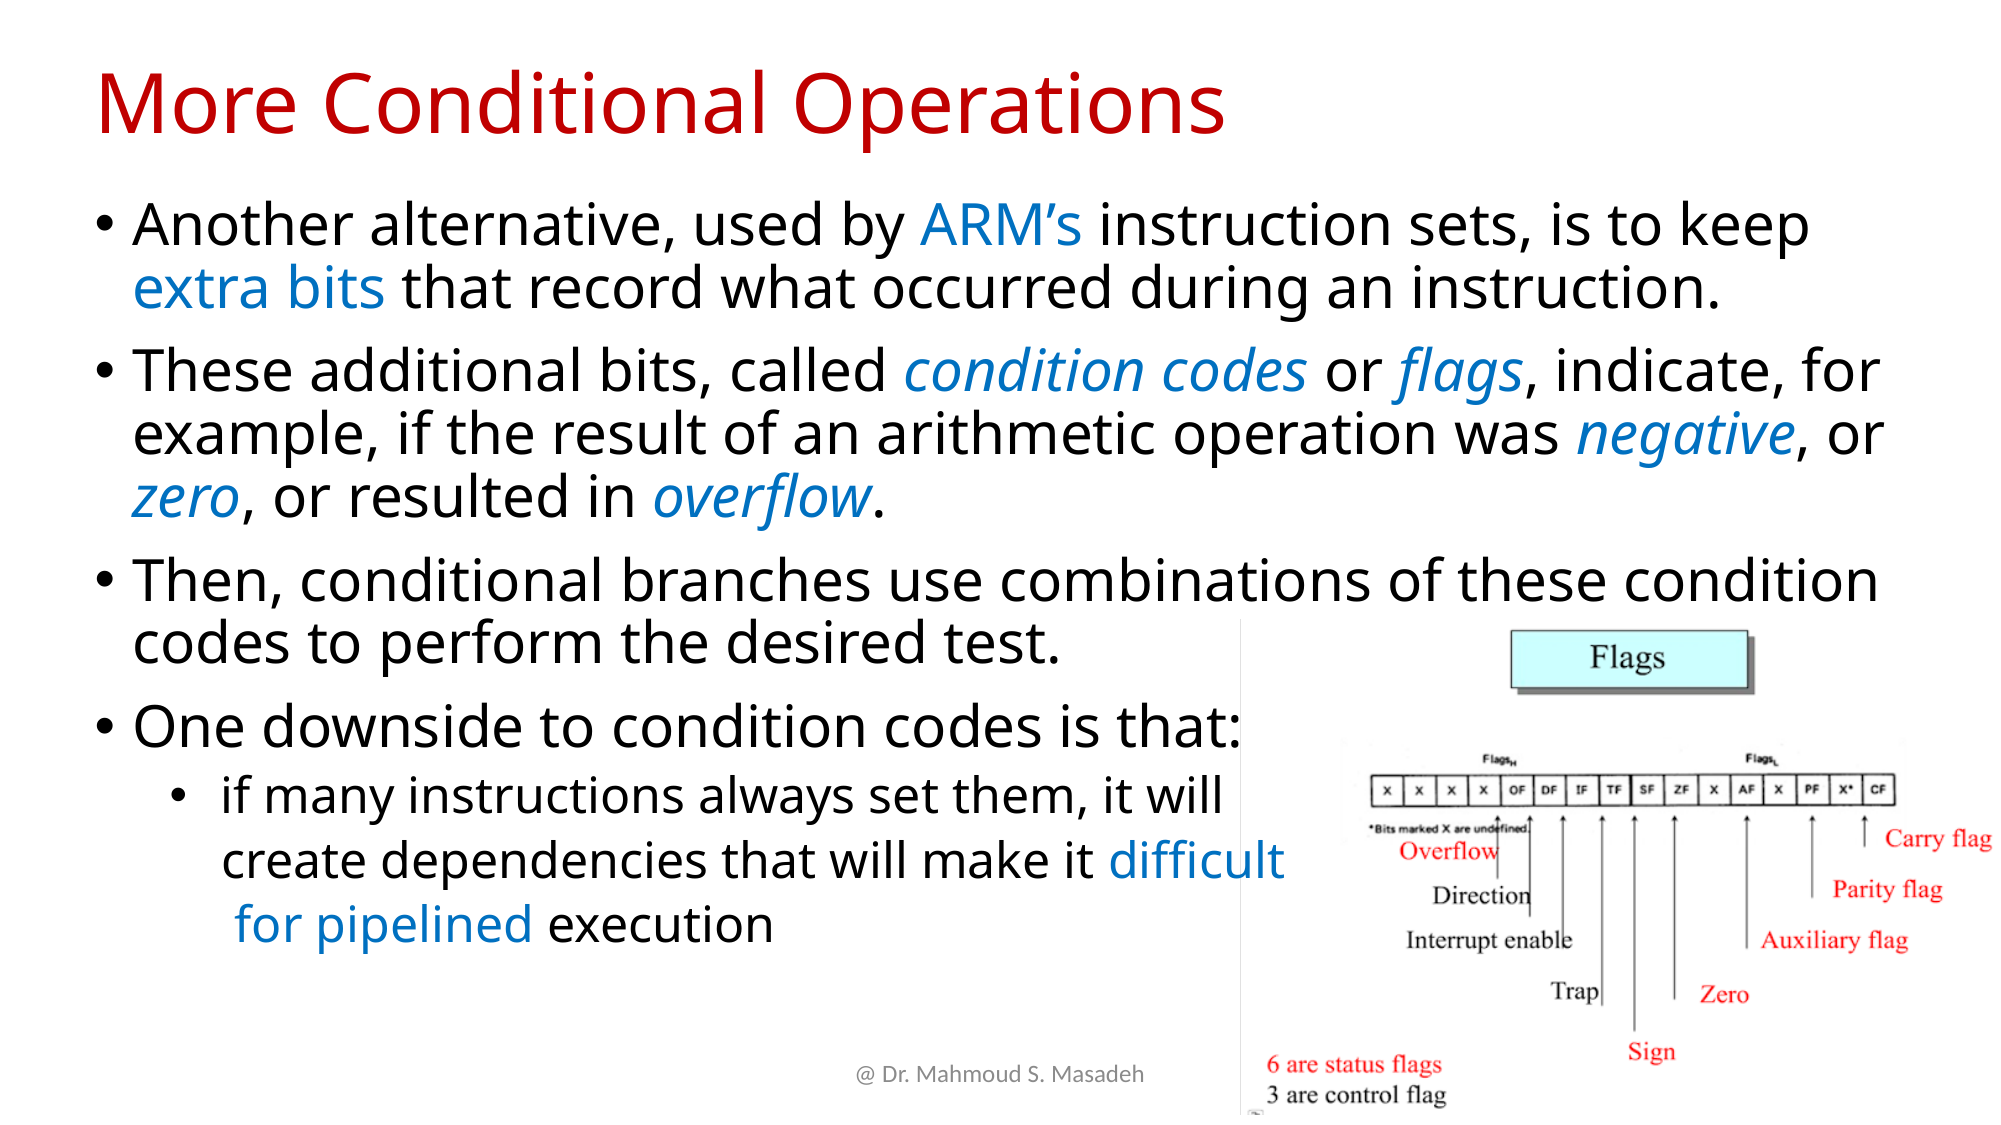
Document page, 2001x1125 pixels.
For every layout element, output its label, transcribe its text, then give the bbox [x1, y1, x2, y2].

list Another alternative, used by ARM’s instruction sets, is to keep extra bits that record what occurred during an instruction. These additional bits, called condition codes or flags, indicate, for example, if the result of an arithmetic operation was negative, or zero, or resulted in overflow. Then, conditional branches use combinations of these condition codes to perform the desired test. One downside to condition codes is that: if many instructions always set them, it will create dependencies that will make it difficult for pipelined execution [79, 187, 1929, 1052]
footer @ Dr. Mahmoud S. Masadeh [662, 1042, 1238, 1103]
picture [1238, 619, 2000, 1115]
title More Conditional Operations [79, 59, 1929, 154]
